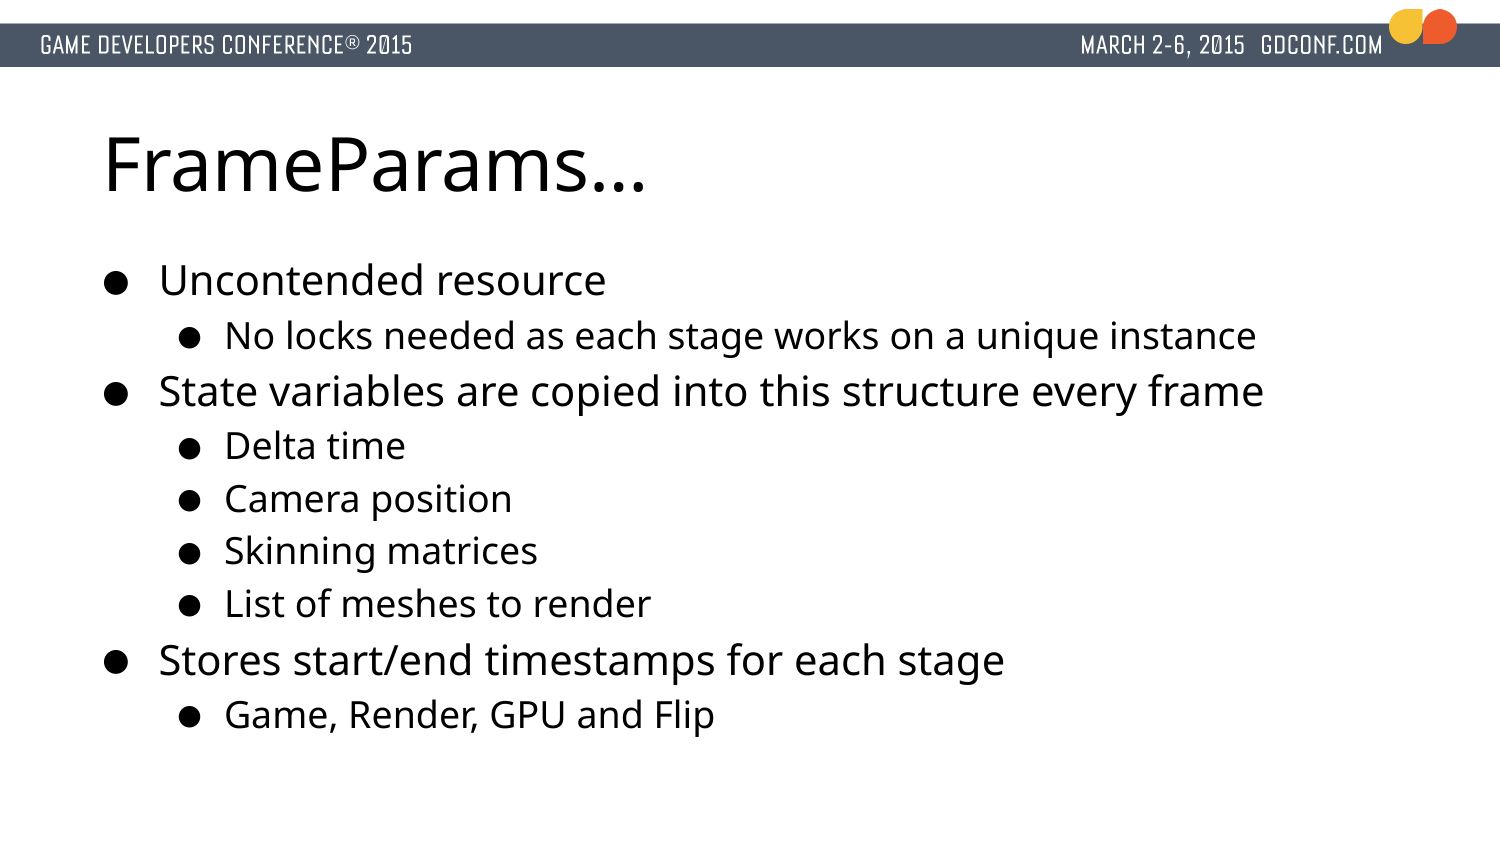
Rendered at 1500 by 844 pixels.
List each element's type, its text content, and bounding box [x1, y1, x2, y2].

list Uncontended resource No locks needed as each stage works on a unique instance State variables are copied into this structure every frame Delta time Camera position Skinning matrices List of meshes to render Stores start/end timestamps for each stage Game, Render, GPU and Flip [87, 246, 1413, 697]
title FrameParams… [87, 109, 1413, 238]
picture [0, 9, 1500, 67]
